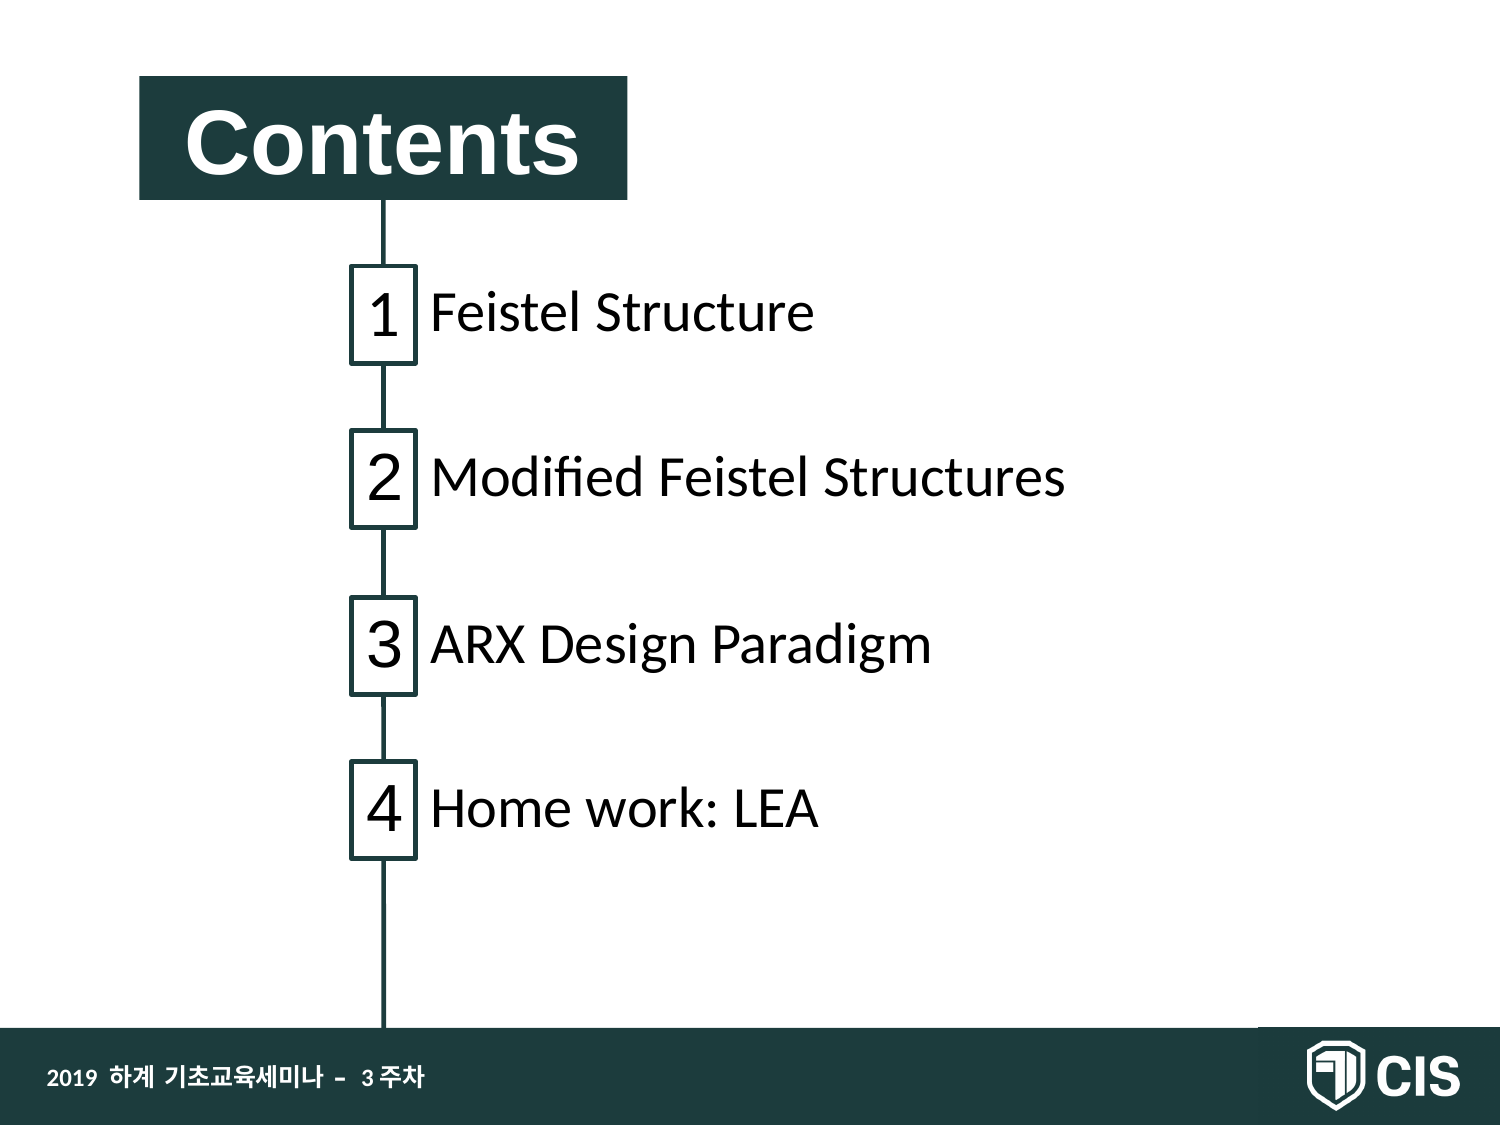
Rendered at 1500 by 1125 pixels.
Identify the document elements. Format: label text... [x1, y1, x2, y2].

text_box 3 [351, 597, 416, 695]
picture [1258, 1027, 1500, 1125]
text_box 2 [351, 430, 416, 528]
text_box Home work: LEA [416, 761, 992, 859]
footer 2019 하계 기초교육세미나 – 3주차 [31, 1046, 1259, 1107]
list 1 [349, 264, 418, 366]
text_box 4 [351, 761, 416, 859]
text_box ARX Design Paradigm [416, 597, 992, 695]
text_box Modified Feistel Structures [416, 430, 1232, 528]
list Feistel Structure [418, 266, 992, 364]
